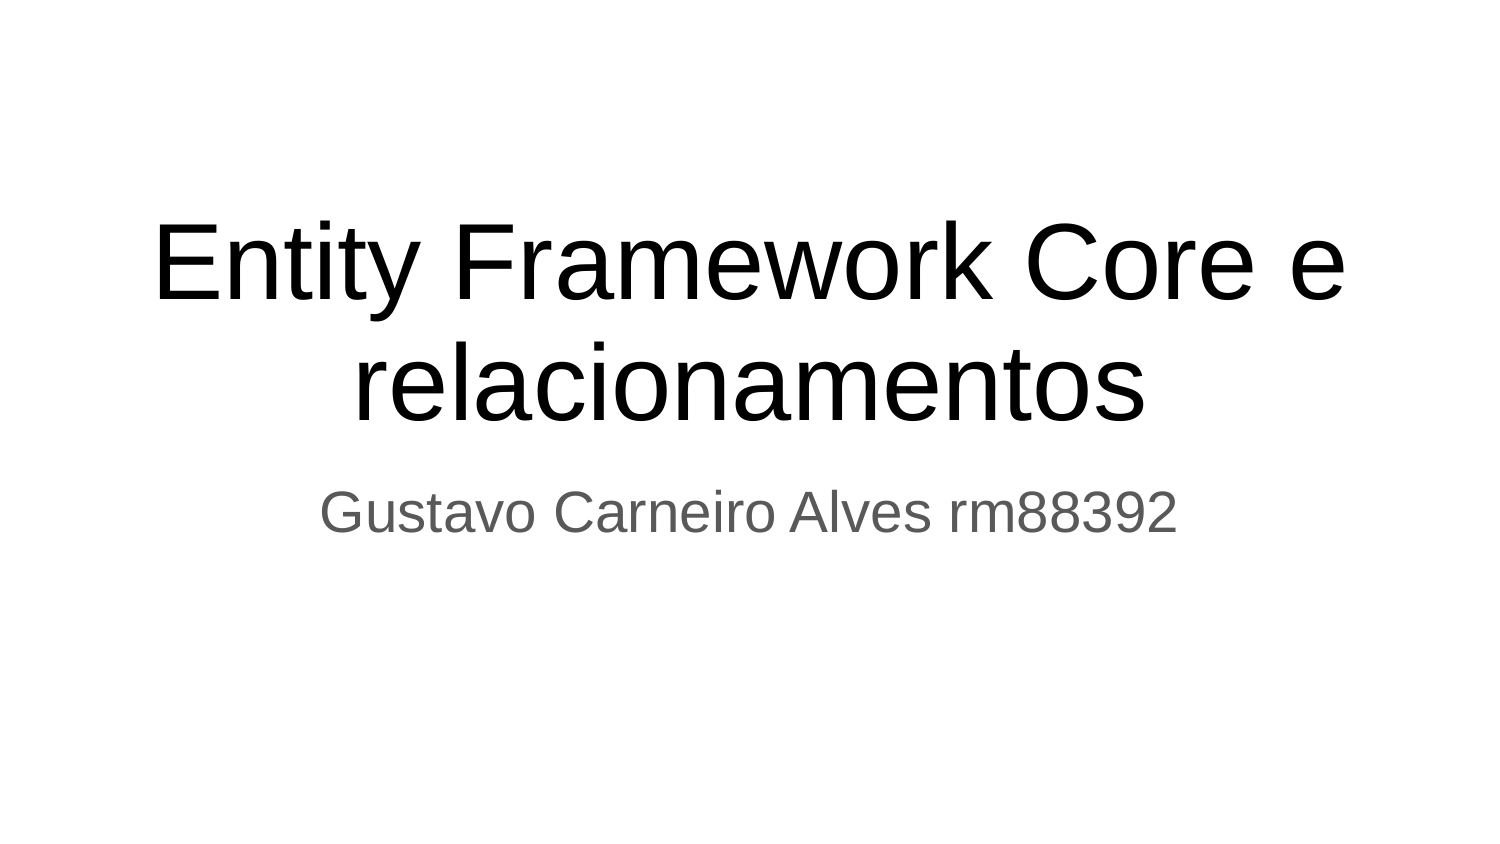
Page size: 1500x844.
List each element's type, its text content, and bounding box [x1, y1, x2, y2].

title Entity Framework Core e relacionamentos [51, 122, 1449, 459]
subtitle Gustavo Carneiro Alves rm88392 [51, 464, 1449, 722]
